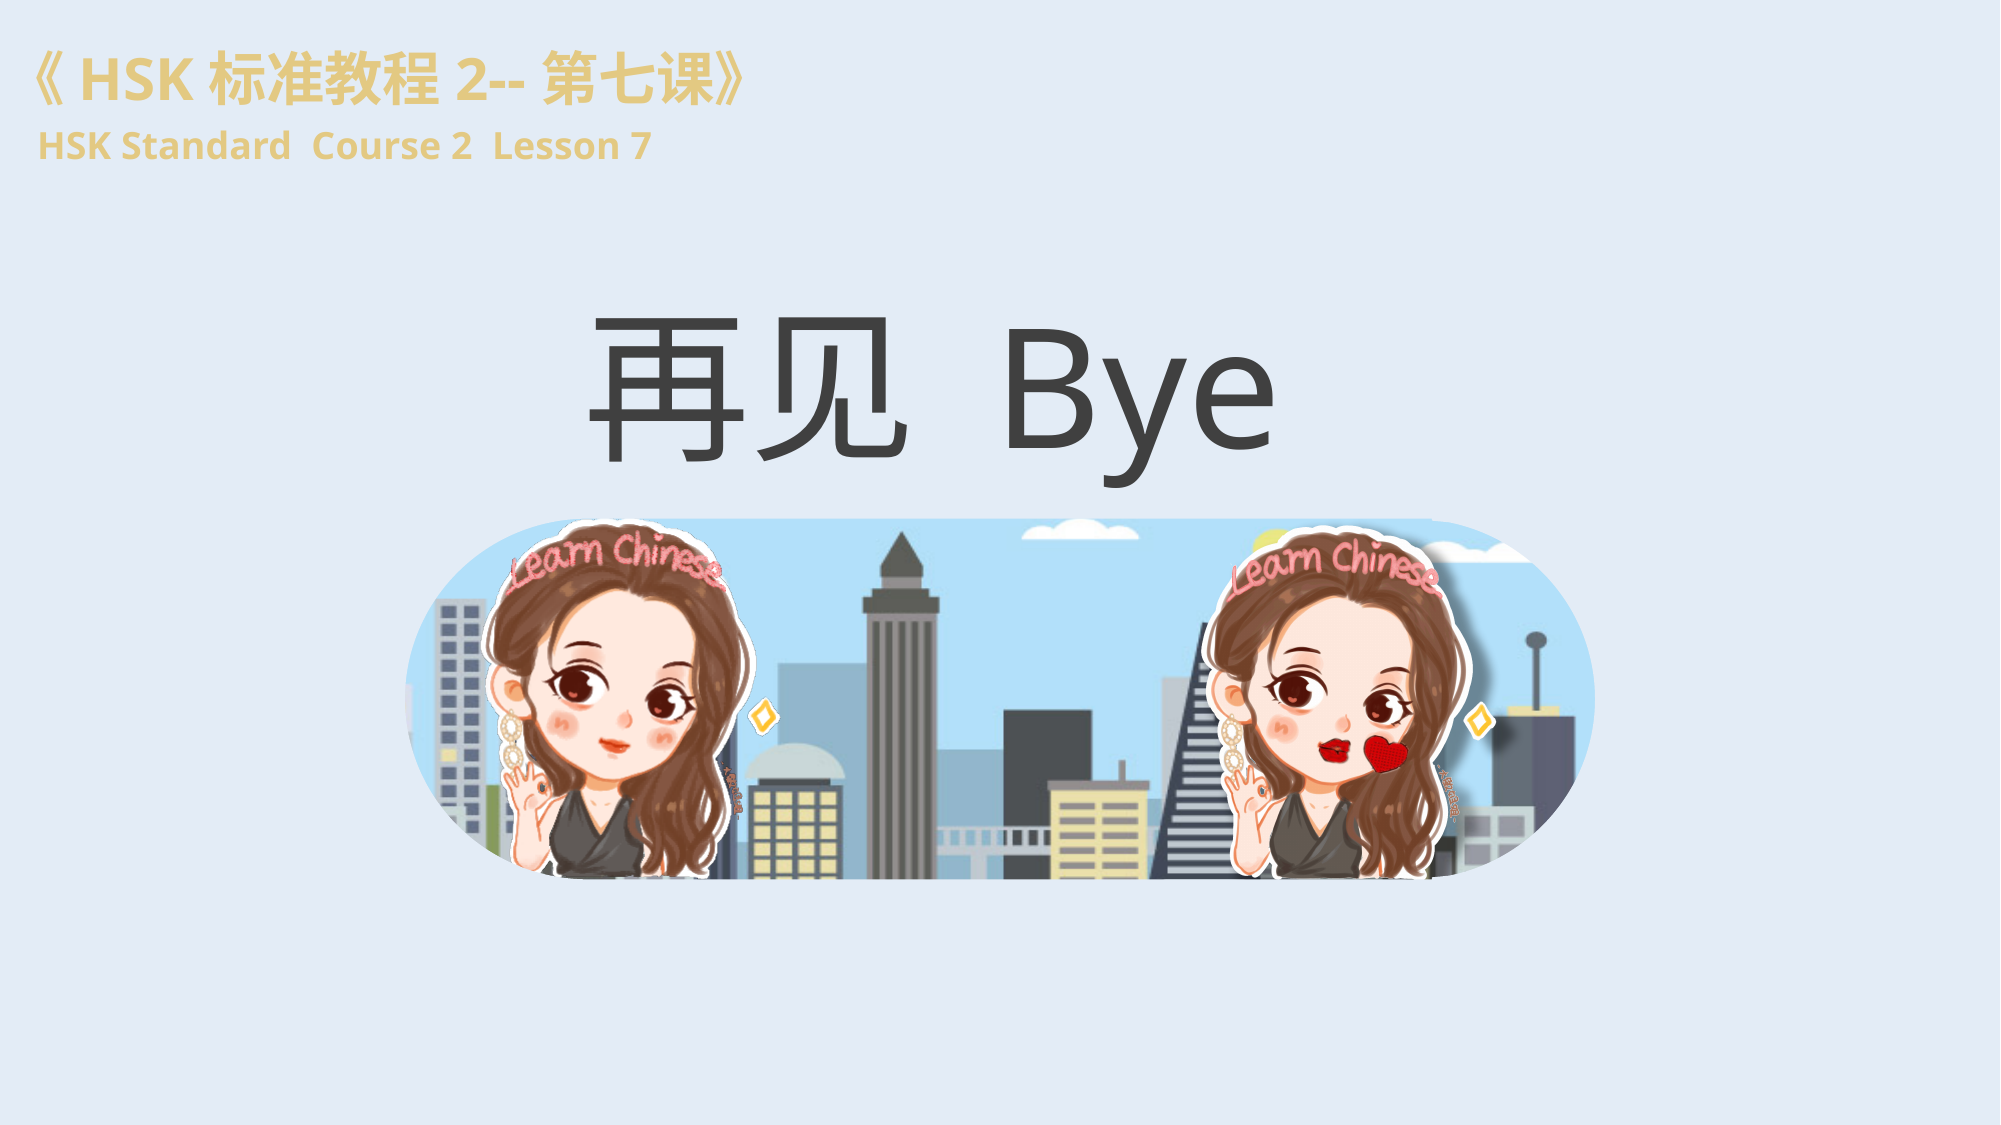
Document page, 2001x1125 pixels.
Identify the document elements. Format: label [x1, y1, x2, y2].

text_box [0, 0, 2000, 1125]
